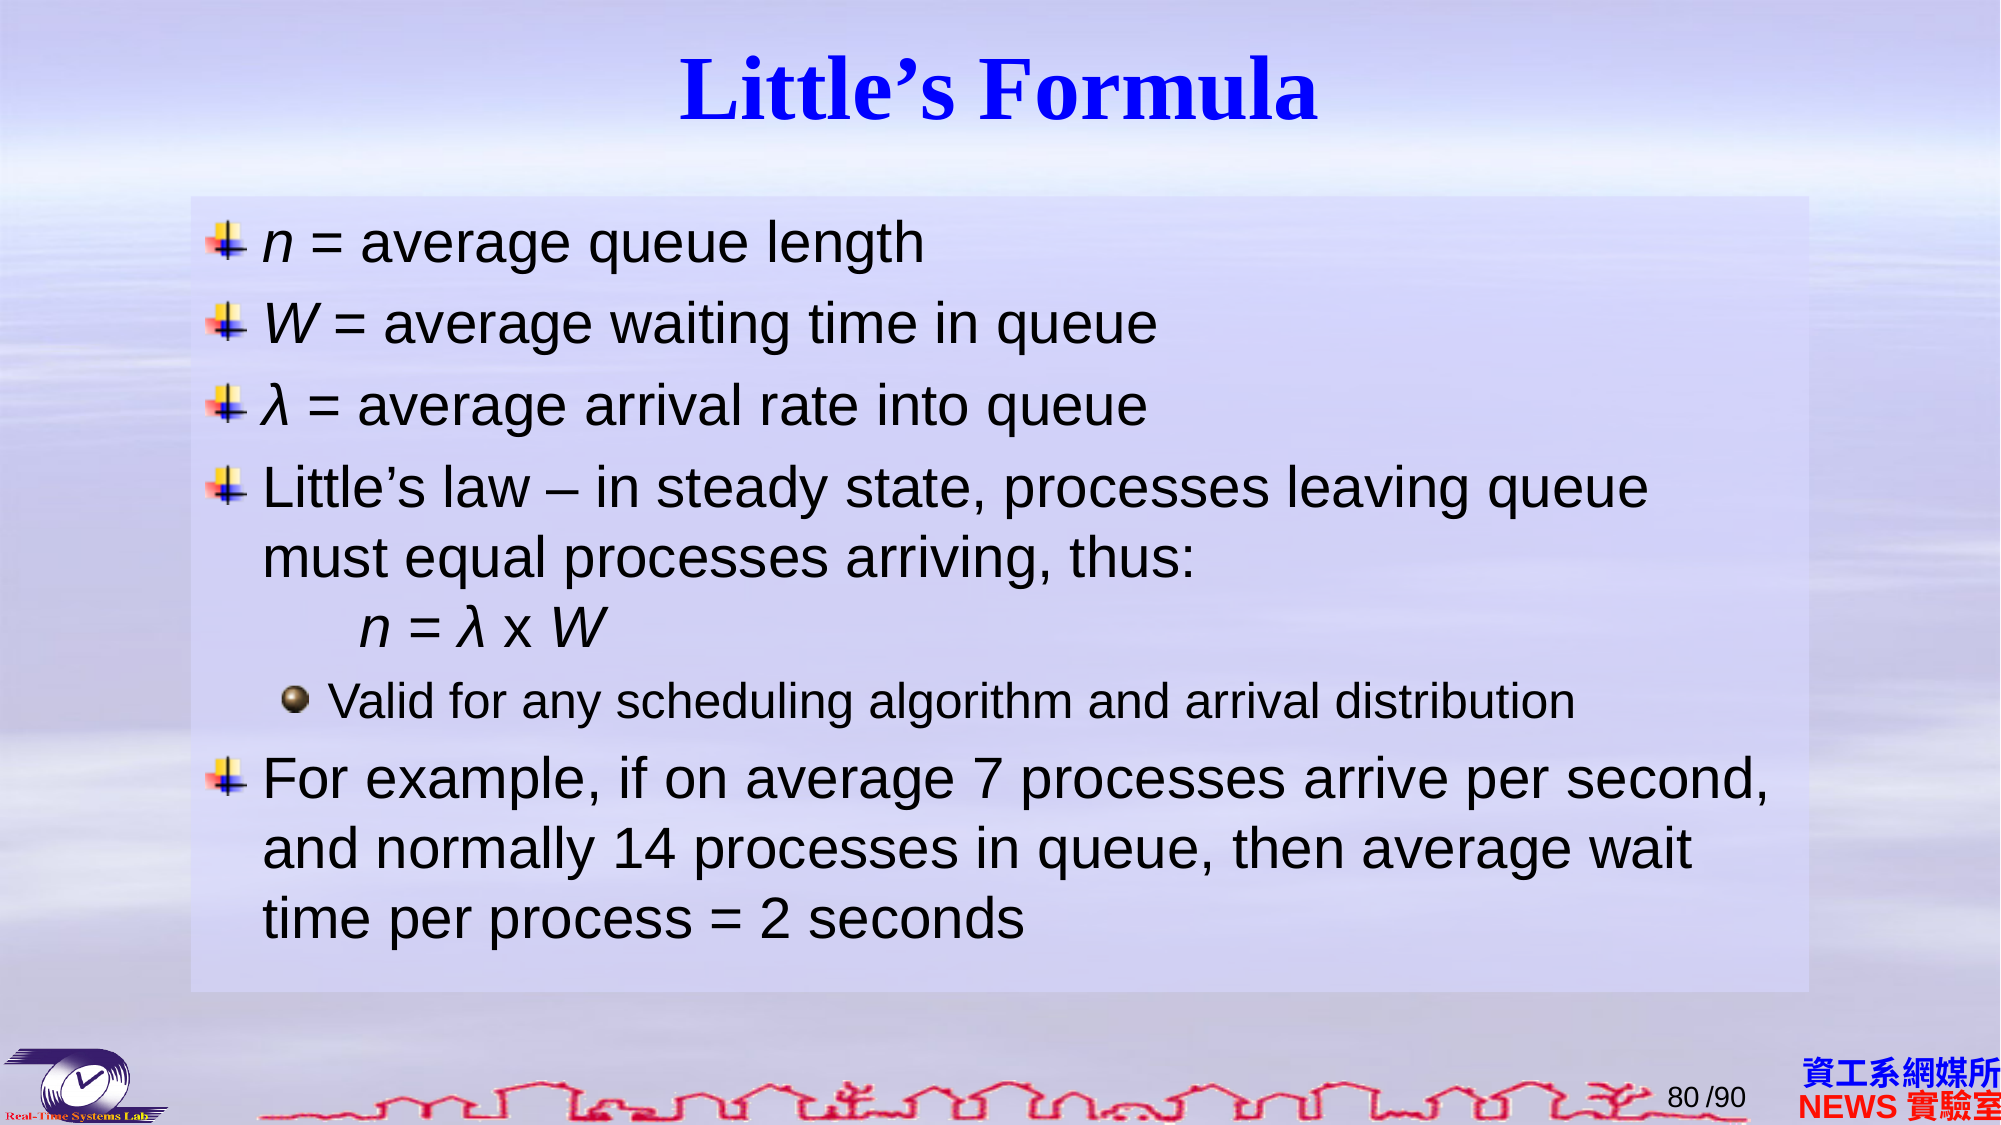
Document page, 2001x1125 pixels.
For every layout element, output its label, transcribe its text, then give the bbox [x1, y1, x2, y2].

footer /90 [1715, 1070, 2000, 1125]
slide_number 79 [1248, 1070, 1715, 1125]
title Little’s Formula [324, 35, 1675, 130]
list n = average queue length W = average waiting time in queue λ = average arrival rate into queue Little’s law – in steady state, processes leaving queue must equal processes arriving, thus: n = λ x W Valid for any scheduling algorithm and arrival distribution For example, if on average 7 processes arrive per second, and normally 14 processes in queue, then average wait time per process = 2 seconds [190, 196, 1810, 993]
picture [0, 0, 2001, 1125]
